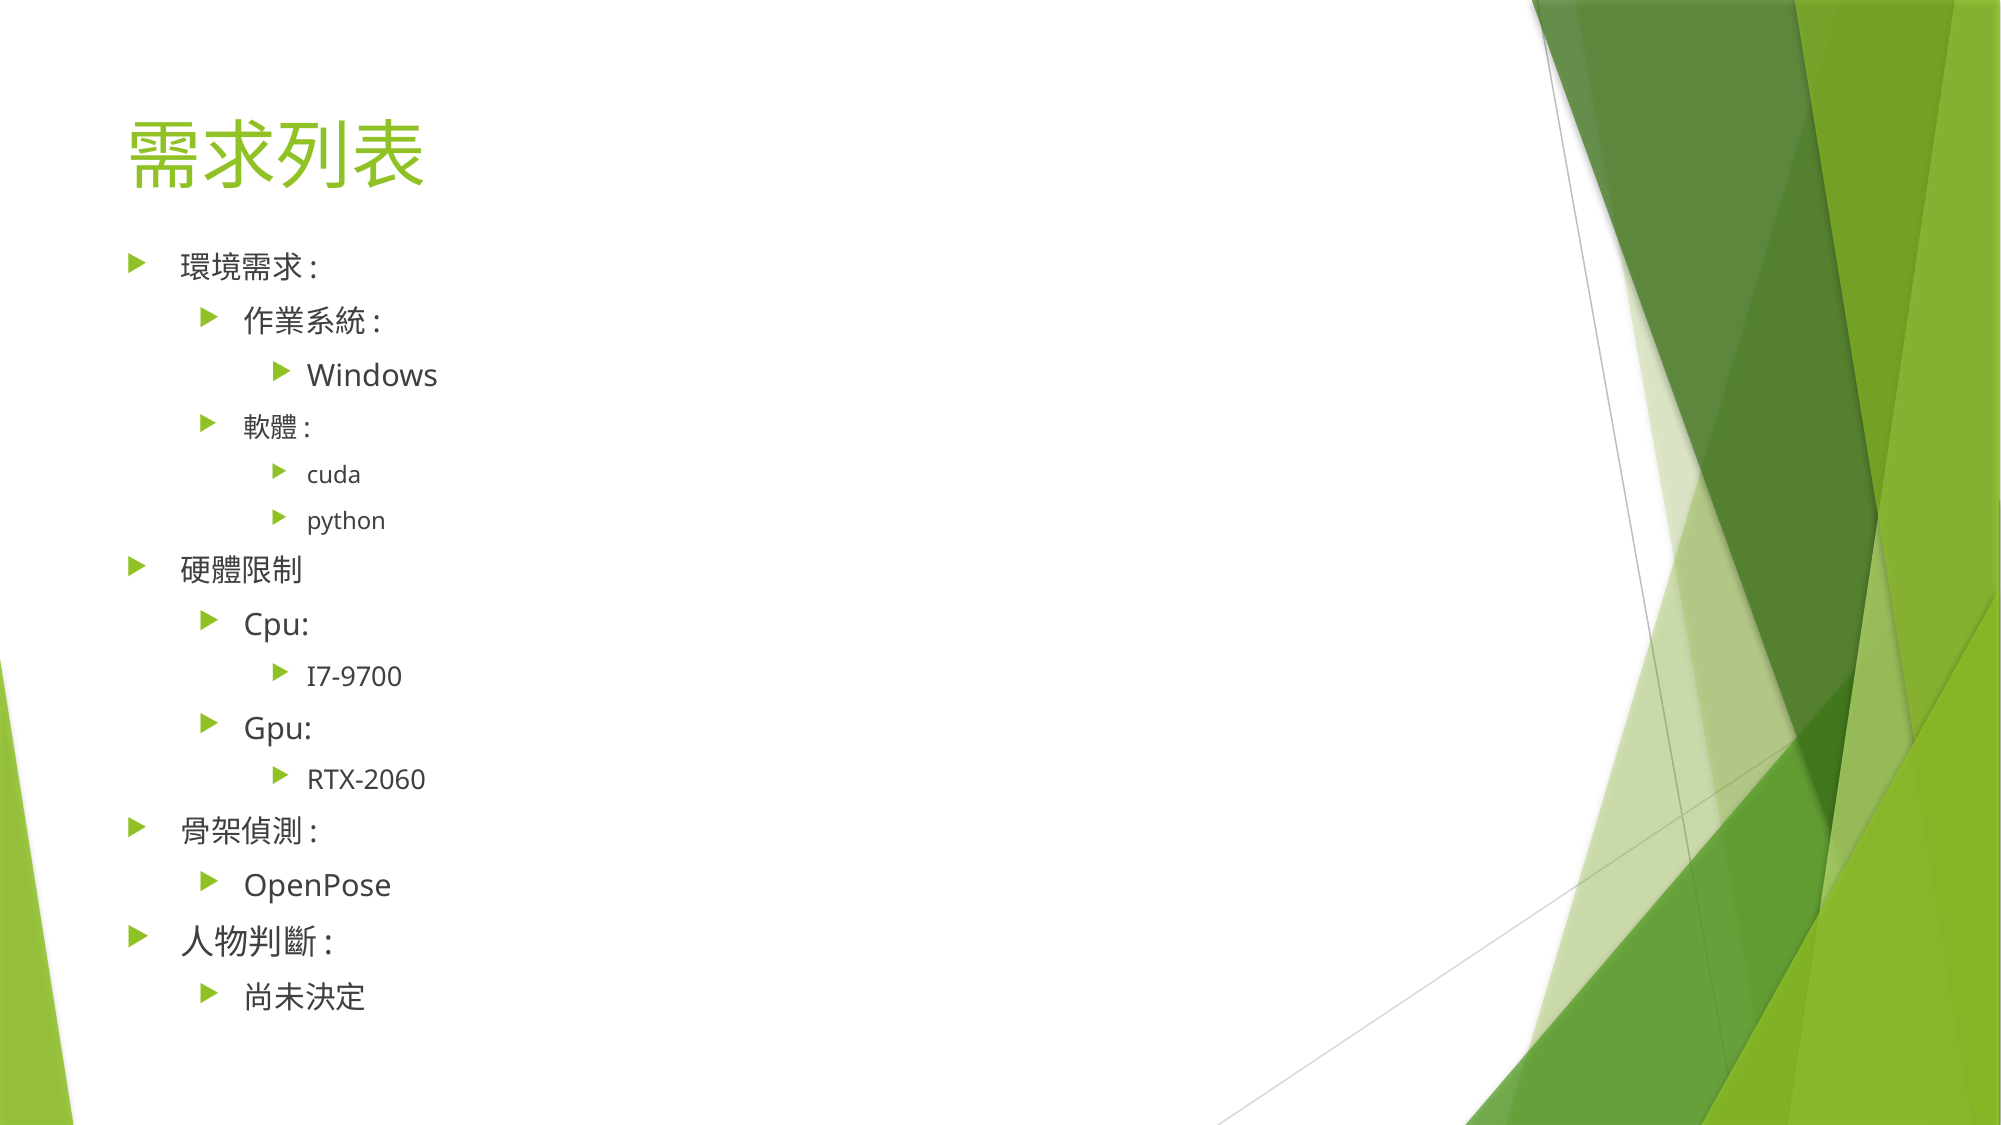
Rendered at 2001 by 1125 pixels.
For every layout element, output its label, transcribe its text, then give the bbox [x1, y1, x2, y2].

list 環境需求: 作業系統: Windows 軟體: cuda python 硬體限制 Cpu: I7-9700 Gpu: RTX-2060 骨架偵測: OpenPose 人物判斷: 尚未決定 [111, 240, 1522, 1025]
title 需求列表 [111, 99, 1522, 207]
